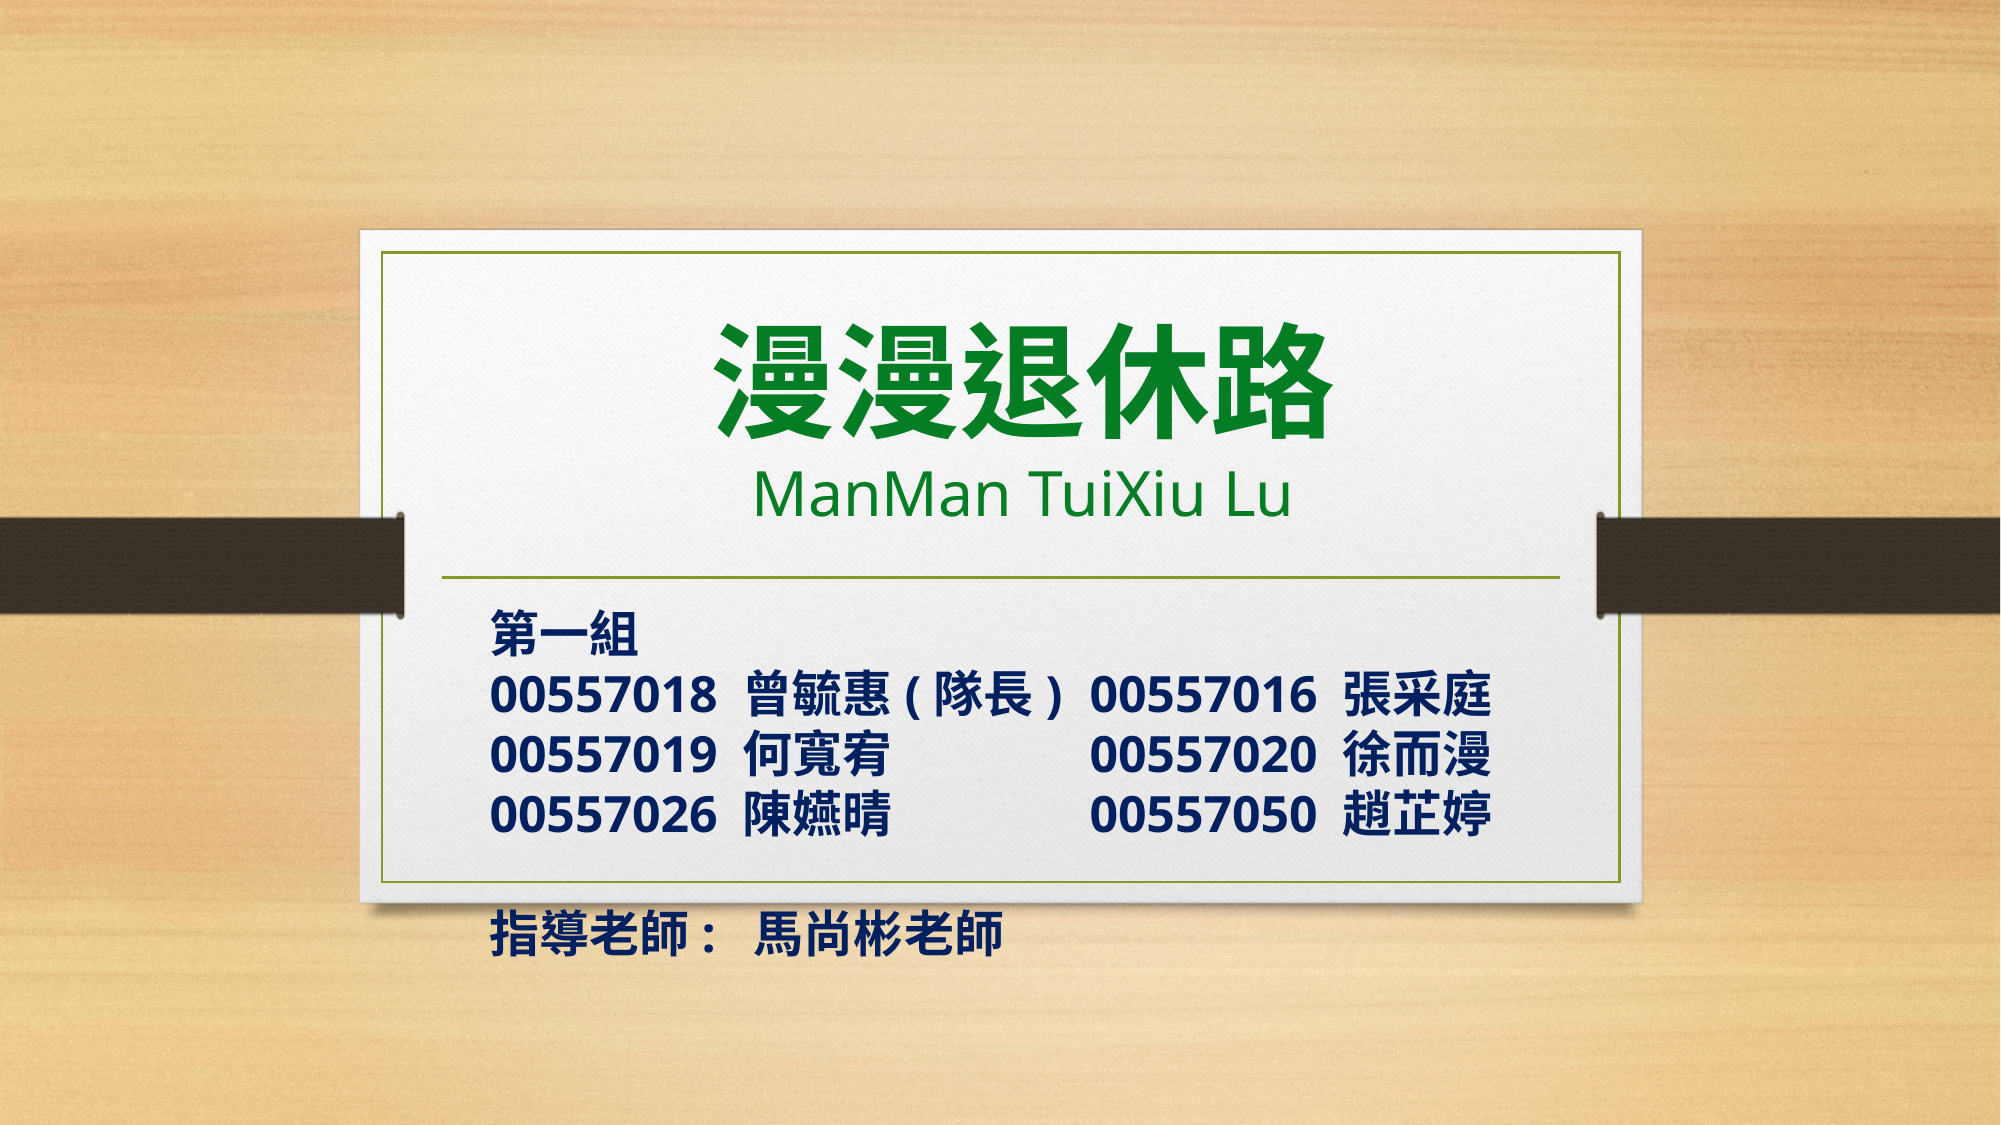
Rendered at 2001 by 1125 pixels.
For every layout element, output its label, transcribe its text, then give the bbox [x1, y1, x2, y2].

text_box 第一組 00557018 曾毓惠(隊長) 00557016 張采庭 00557019 何寬宥 00557020 徐而漫 00557026 陳嬿晴 00557050 趙芷婷 指導老師: 馬尚彬老師 [474, 594, 1917, 1120]
picture [0, 0, 2001, 1125]
text_box 漫漫退休路 ManMan TuiXiu Lu [439, 296, 1608, 537]
